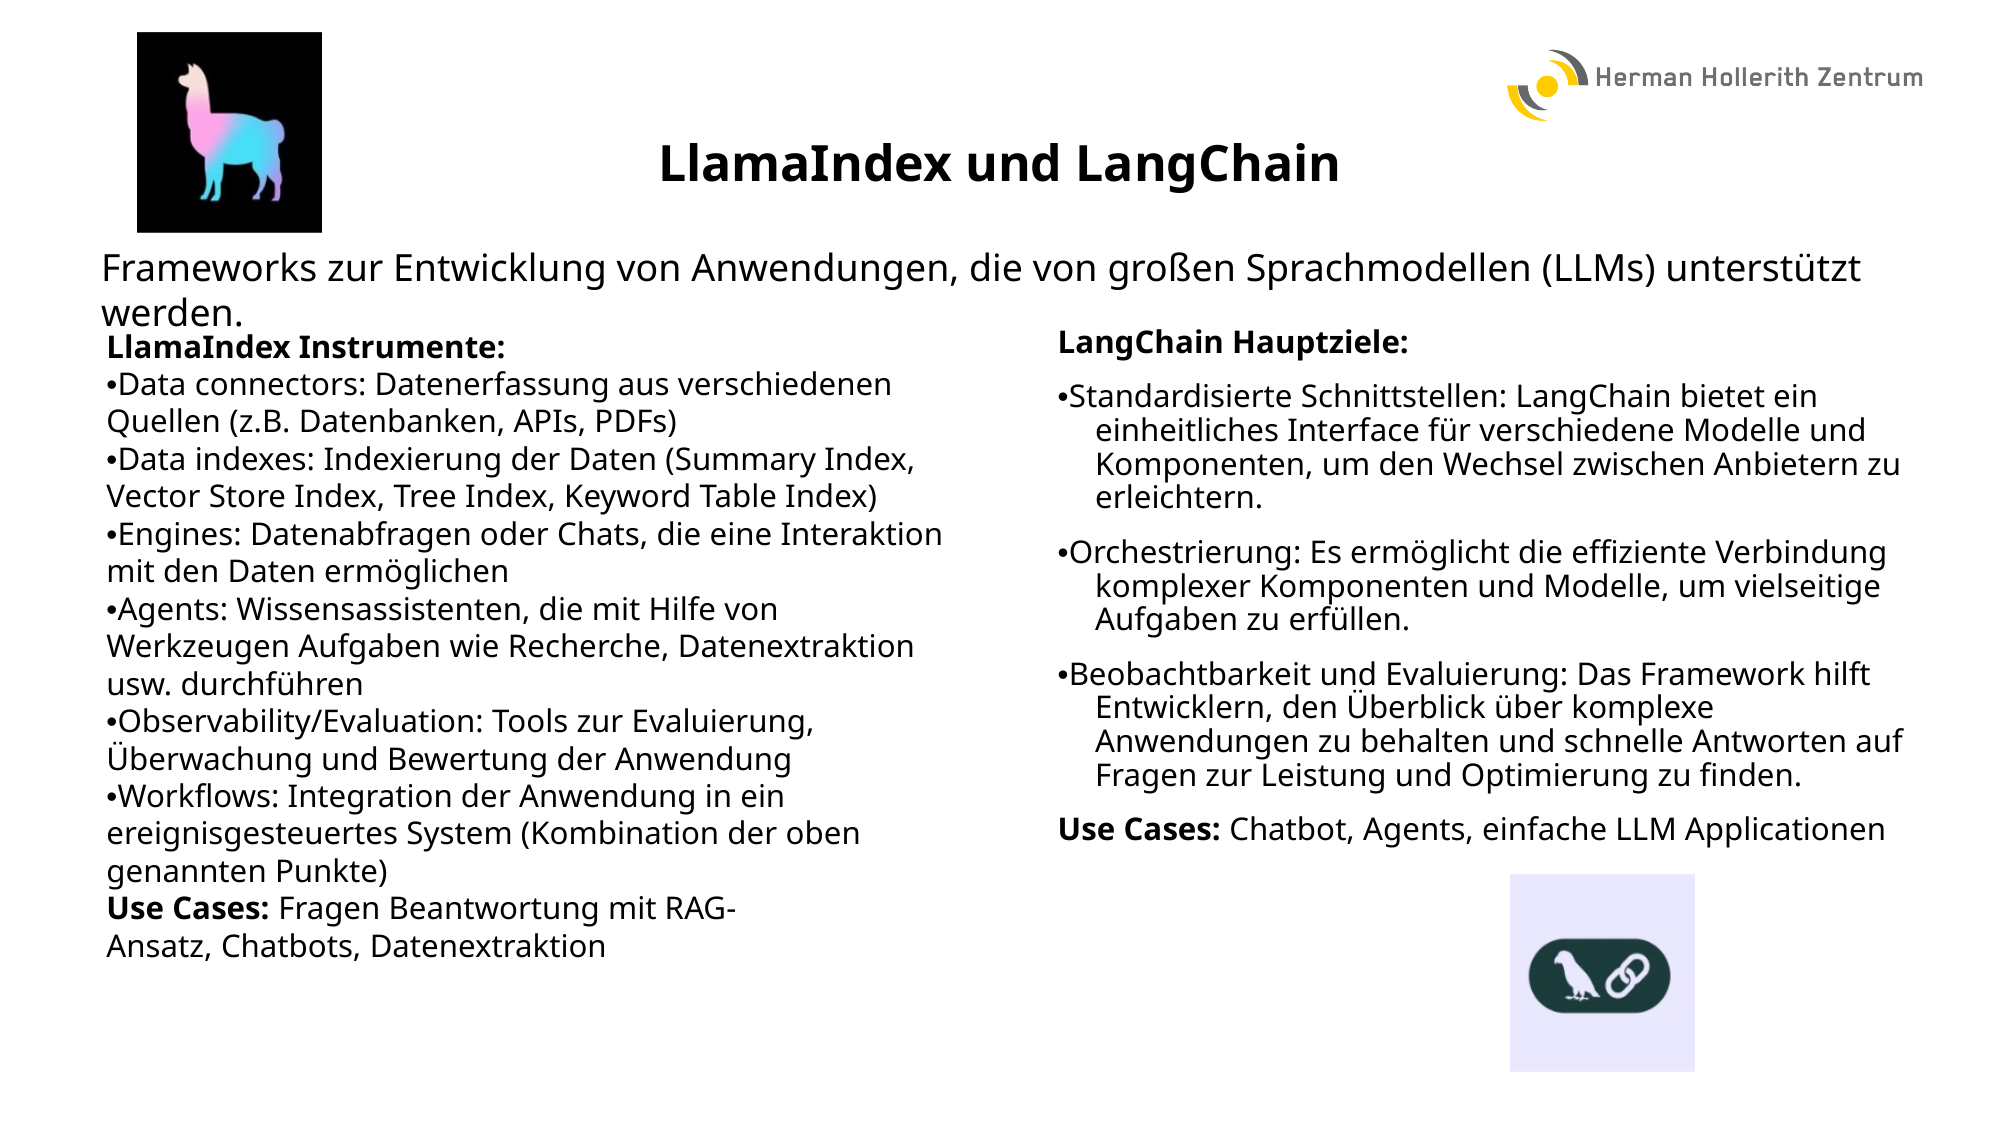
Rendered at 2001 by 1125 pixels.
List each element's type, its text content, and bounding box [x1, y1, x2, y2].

picture [1509, 873, 1695, 1074]
picture [136, 30, 323, 235]
title LlamaIndex und LangChain [137, 56, 1863, 236]
picture [1507, 49, 1926, 121]
text_box LangChain Hauptziele: •Standardisierte Schnittstellen: LangChain bietet ein einheitliches Interface für verschiedene Modelle und Komponenten, um den Wechsel zwischen Anbietern zu erleichtern. •Orchestrierung: Es ermöglicht die effiziente Verbindung komplexer Komponenten und Modelle, um vielseitige Aufgaben zu erfüllen. •Beobachtbarkeit und Evaluierung: Das Framework hilft Entwicklern, den Überblick über komplexe Anwendungen zu behalten und schnelle Antworten auf Fragen zur Leistung und Optimierung zu finden. Use Cases: Chatbot, Agents, einfache LLM Applicationen [1042, 318, 1922, 1084]
text_box Frameworks zur Entwicklung von Anwendungen, die von großen Sprachmodellen (LLMs) unterstützt werden. [86, 236, 2000, 342]
list LlamaIndex Instrumente: •Data connectors: Datenerfassung aus verschiedenen Quellen (z.B. Datenbanken, APIs, PDFs) •Data indexes: Indexierung der Daten (Summary Index, Vector Store Index, Tree Index, Keyword Table Index) •Engines: Datenabfragen oder Chats, die eine Interaktion mit den Daten ermöglichen •Agents: Wissensassistenten, die mit Hilfe von Werkzeugen Aufgaben wie Recherche, Datenextraktion usw. durchführen •Observability/Evaluation: Tools zur Evaluierung, Überwachung und Bewertung der Anwendung •Workflows: Integration der Anwendung in ein ereignisgesteuertes System (Kombination der oben genannten Punkte) Use Cases: Fragen Beantwortung mit RAG-Ansatz, Chatbots, Datenextraktion [91, 342, 970, 1084]
